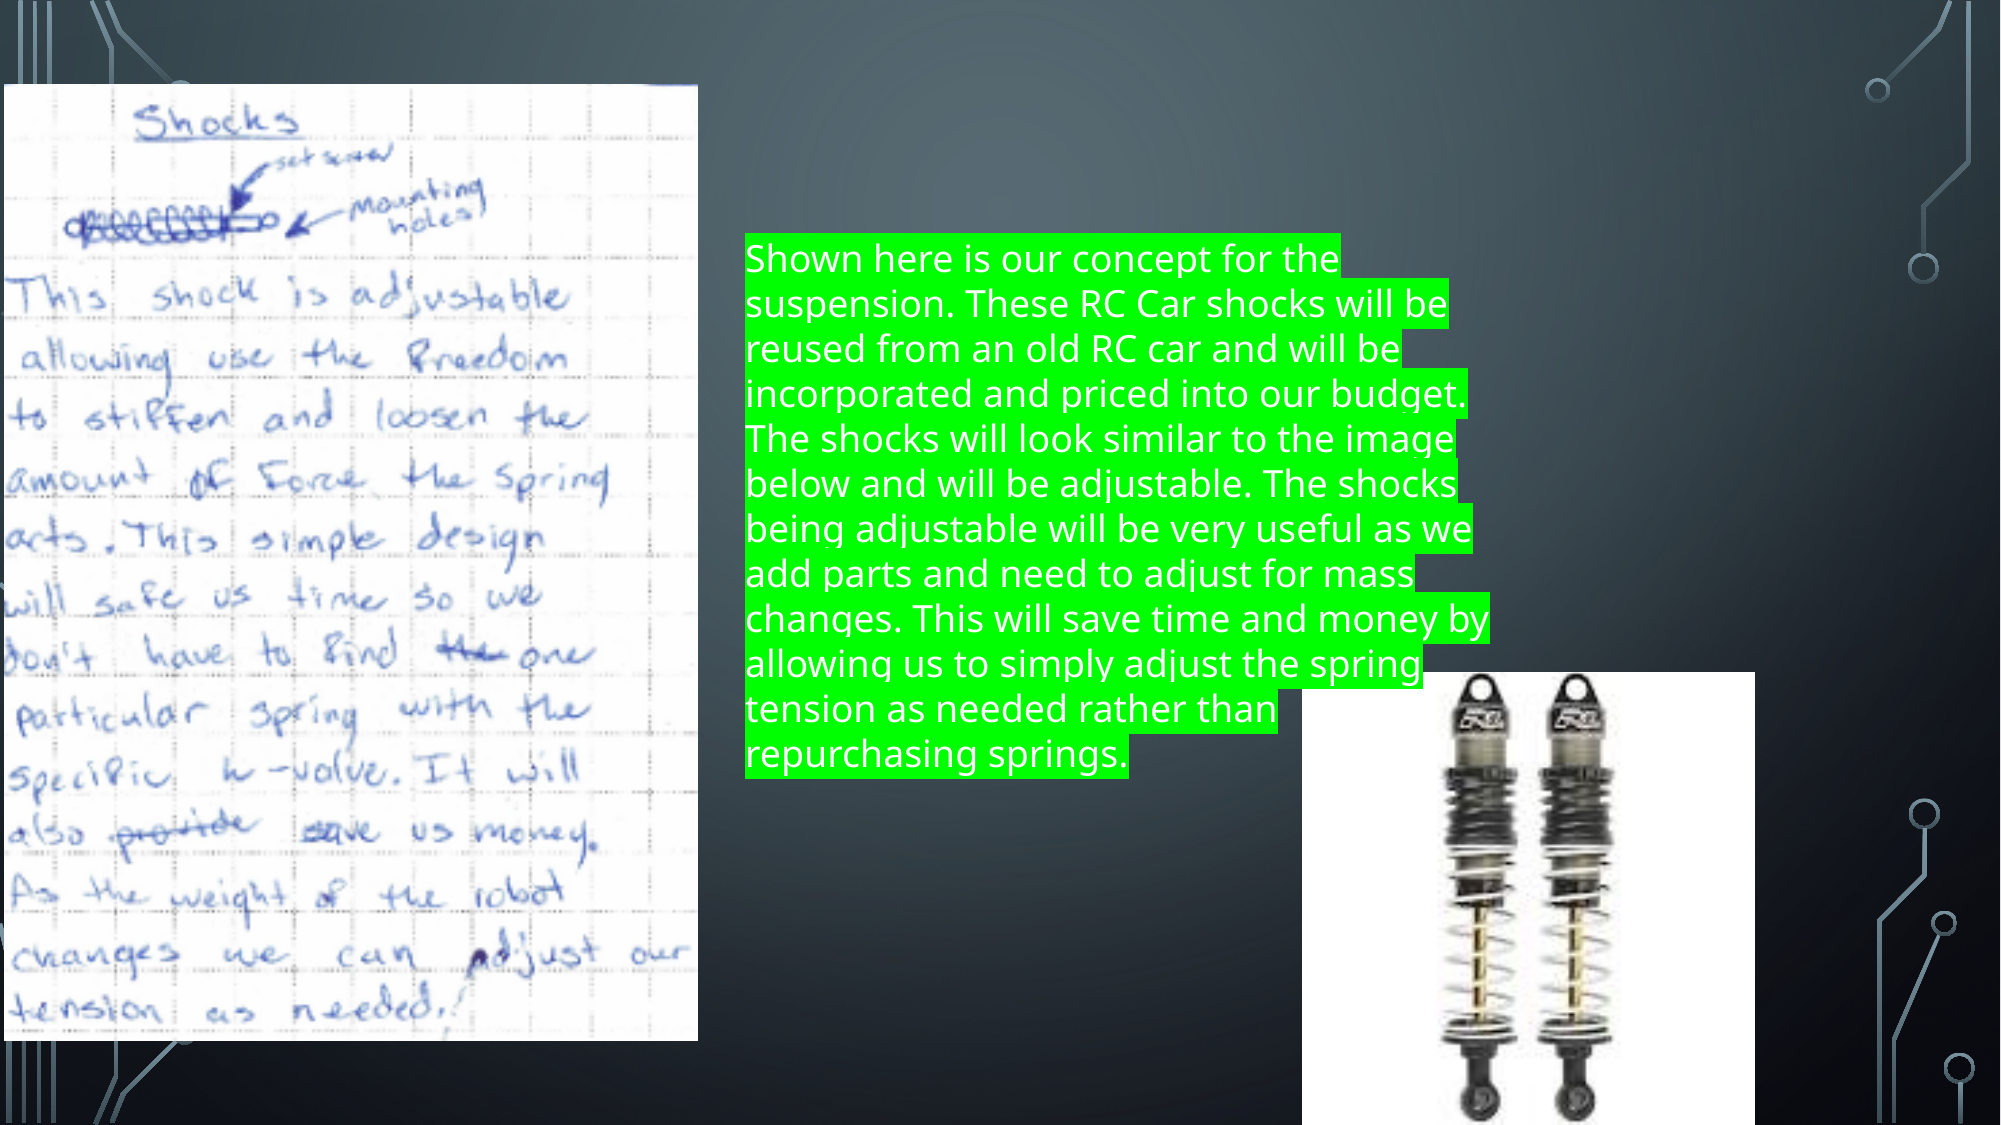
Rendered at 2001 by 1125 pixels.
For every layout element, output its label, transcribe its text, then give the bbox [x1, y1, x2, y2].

text_box Shown here is our concept for the suspension. These RC Car shocks will be reused from an old RC car and will be incorporated and priced into our budget. The shocks will look similar to the image below and will be adjustable. The shocks being adjustable will be very useful as we add parts and need to adjust for mass changes. This will save time and money by allowing us to simply adjust the spring tension as needed rather than repurchasing springs. [730, 227, 1529, 783]
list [1301, 672, 1755, 1125]
picture [4, 84, 698, 1041]
